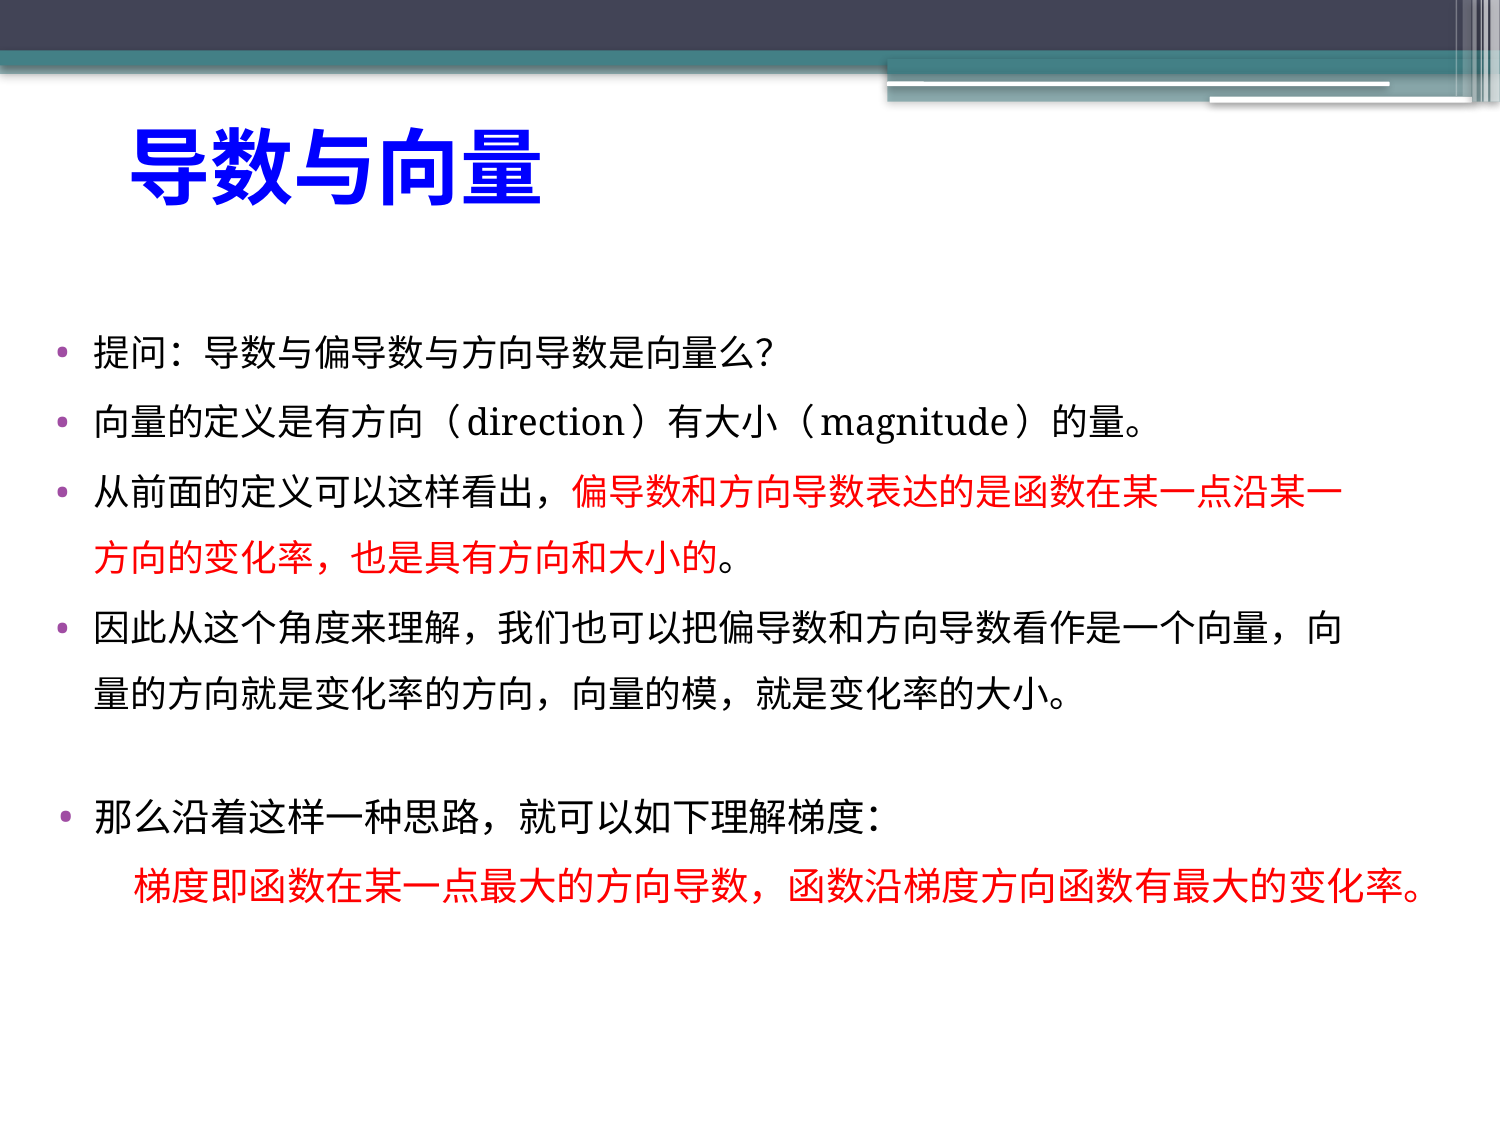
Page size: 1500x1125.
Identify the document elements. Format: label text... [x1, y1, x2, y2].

list 提问：导数与偏导数与方向导数是向量么？ 向量的定义是有方向（direction）有大小（magnitude）的量。 从前面的定义可以这样看出，偏导数和方向导数表达的是函数在某一点沿某一方向的变化率，也是具有方向和大小的。 因此从这个角度来理解，我们也可以把偏导数和方向导数看作是一个向量，向量的方向就是变化率的方向，向量的模，就是变化率的大小。 [24, 299, 1388, 725]
text_box 导数与向量 [112, 71, 1463, 260]
text_box 那么沿着这样一种思路，就可以如下理解梯度： 梯度即函数在某一点最大的方向导数，函数沿梯度方向函数有最大的变化率。 [28, 762, 1436, 988]
